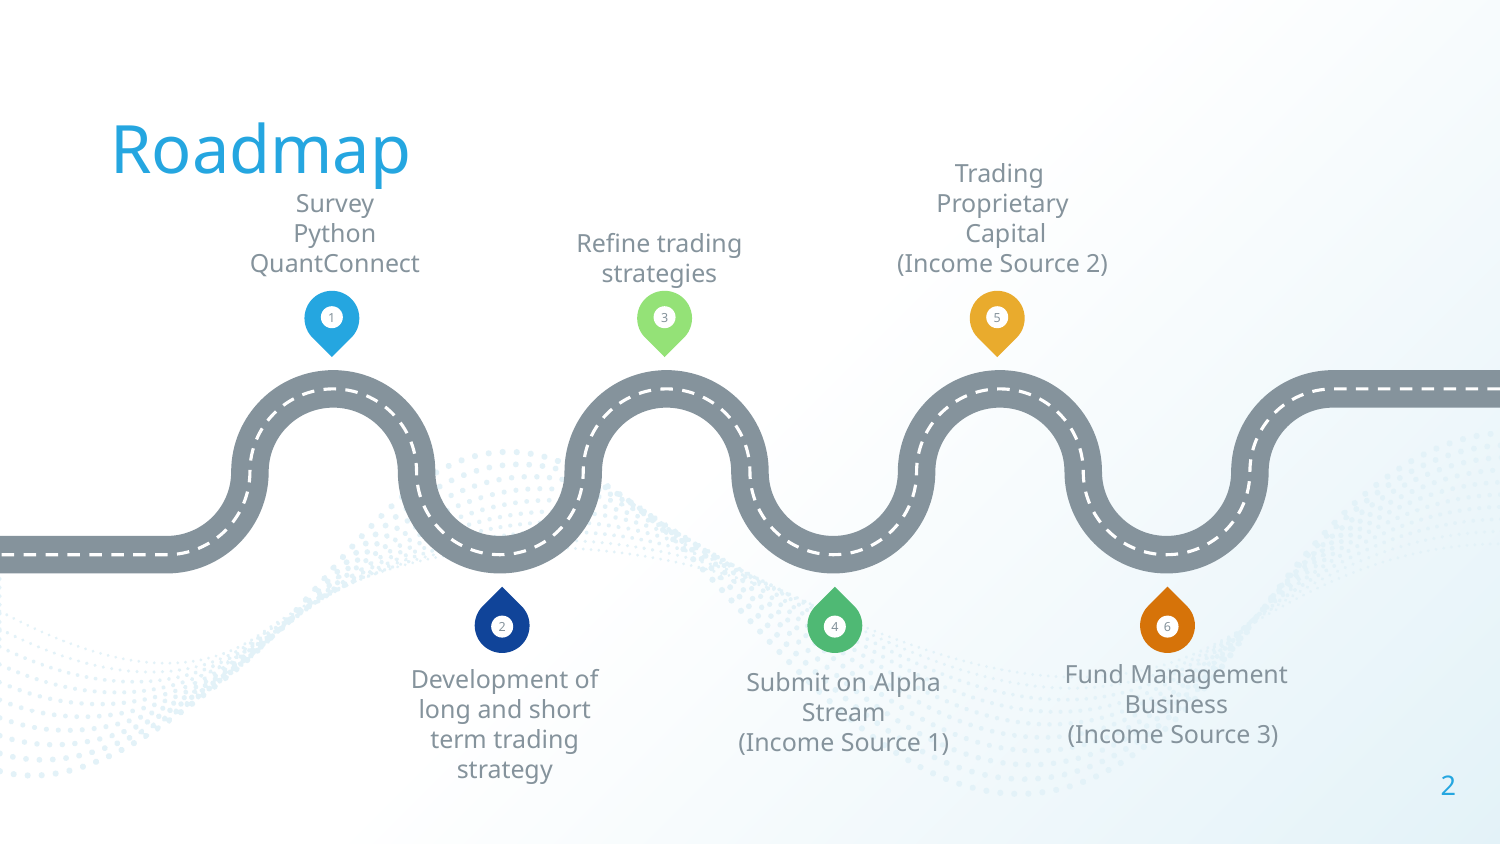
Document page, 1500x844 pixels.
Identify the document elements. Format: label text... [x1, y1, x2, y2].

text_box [625, 279, 704, 358]
text_box Development of long and short term trading strategy [399, 664, 611, 752]
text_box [795, 586, 874, 665]
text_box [1128, 586, 1207, 665]
text_box [0, 388, 1500, 555]
text_box Fund Management Business (Income Source 3) [1061, 659, 1291, 747]
title Roadmap [110, 123, 1270, 189]
slide_number 2 [1366, 754, 1457, 819]
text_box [463, 586, 542, 665]
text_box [958, 279, 1037, 358]
text_box Refine trading strategies [553, 199, 765, 288]
text_box Survey Python QuantConnect [146, 202, 524, 278]
text_box Trading Proprietary Capital (Income Source 2) [891, 189, 1114, 278]
text_box Submit on Alpha Stream (Income Source 1) [729, 666, 959, 755]
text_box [292, 279, 371, 358]
